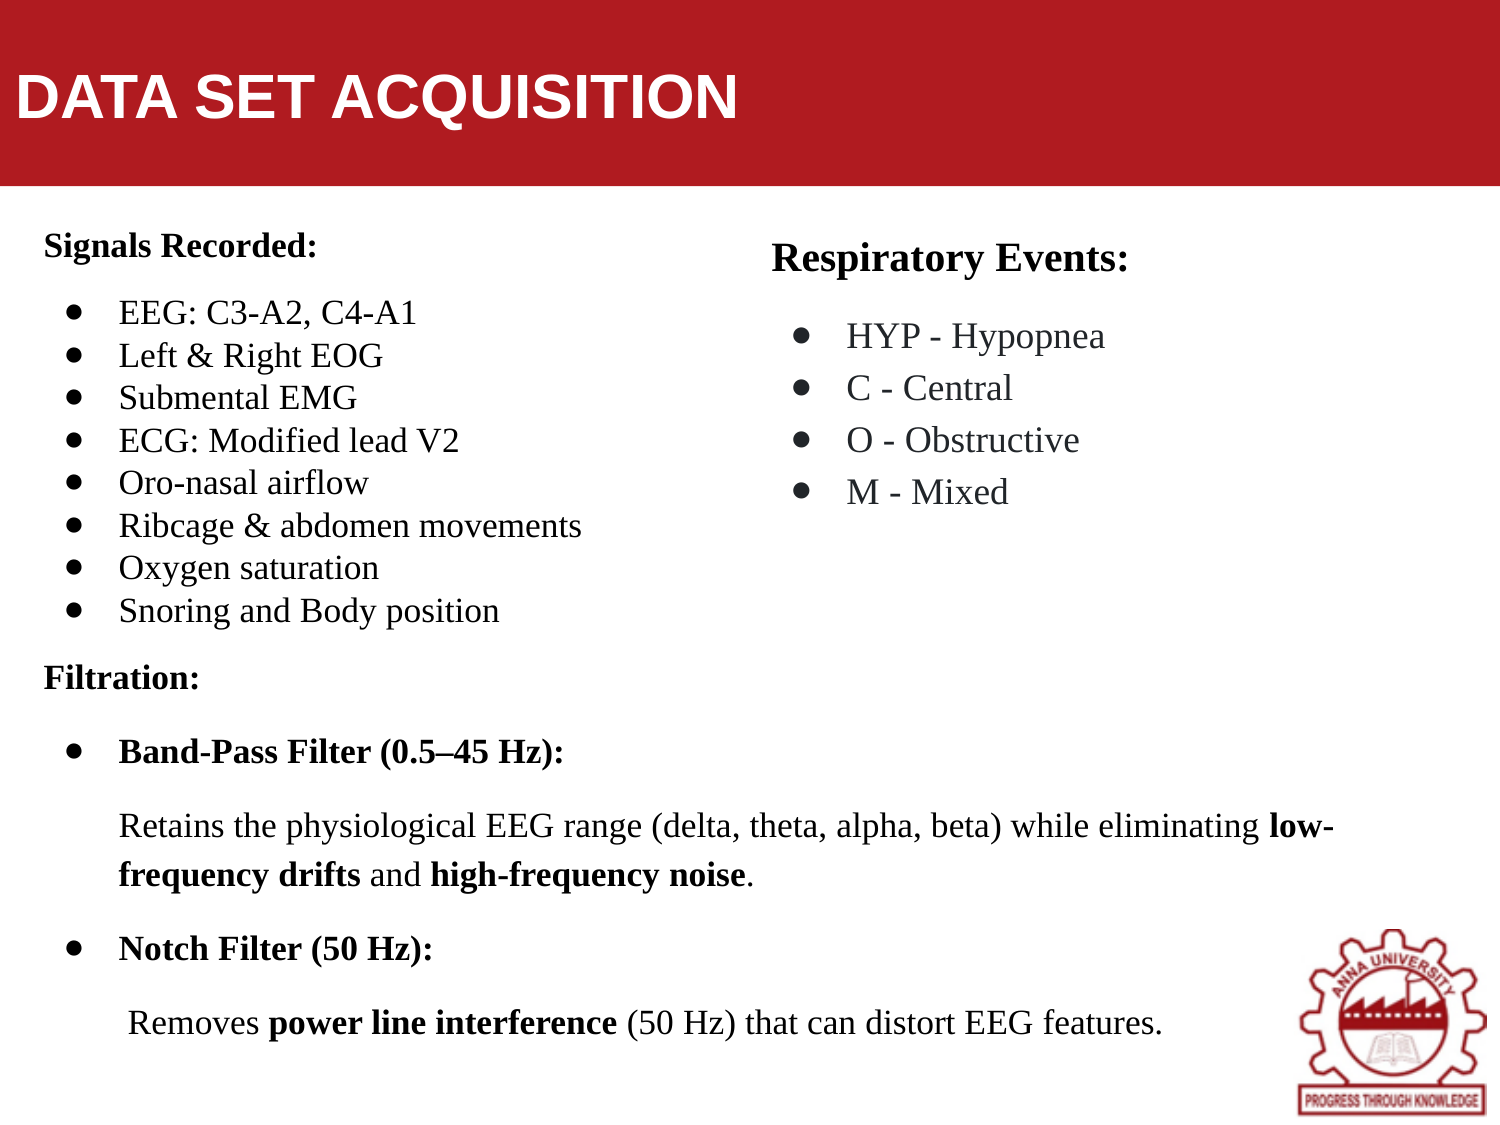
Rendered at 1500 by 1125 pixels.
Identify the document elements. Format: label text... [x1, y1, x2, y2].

text_box Respiratory Events: HYP - Hypopnea C - Central O - Obstructive M - Mixed [756, 214, 1407, 709]
text_box DATA SET ACQUISITION [0, 0, 1500, 187]
text_box Signals Recorded: EEG: C3-A2, C4-A1 Left & Right EOG Submental EMG ECG: Modified lead V2 Oro-nasal airflow Ribcage & abdomen movements Oxygen saturation Snoring and Body position Filtration: Band-Pass Filter (0.5–45 Hz): Retains the physiological EEG range (delta, theta, alpha, beta) while eliminating low-frequency drifts and high-frequency noise. Notch Filter (50 Hz): Removes power line interference (50 Hz) that can distort EEG features. [28, 206, 1394, 1096]
picture [1293, 929, 1487, 1119]
